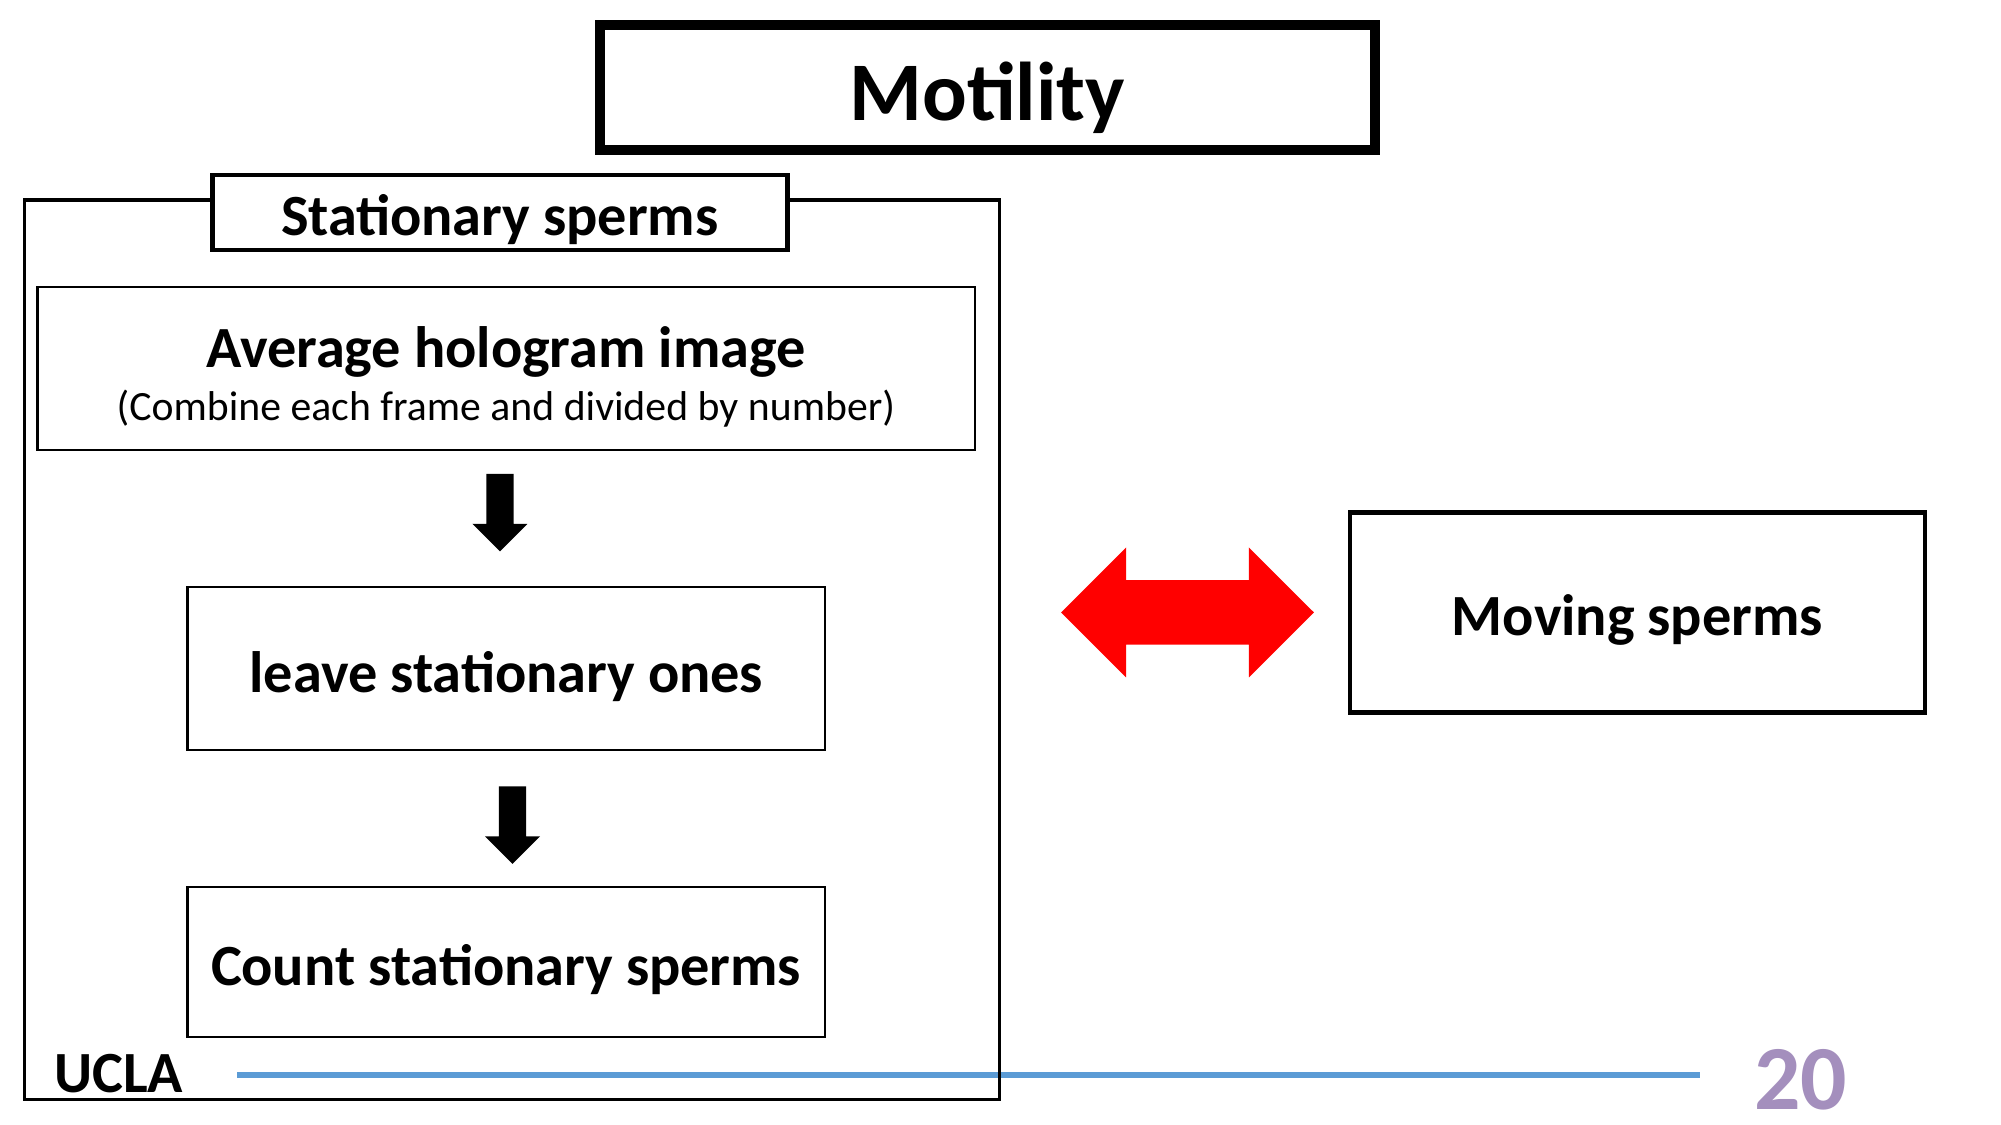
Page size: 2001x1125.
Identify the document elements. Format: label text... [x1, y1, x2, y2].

text_box Stationary sperms [211, 174, 788, 251]
text_box [24, 199, 1001, 1101]
text_box Moving sperms [1349, 511, 1926, 713]
text_box Motility [599, 24, 1376, 151]
text_box [1061, 547, 1314, 678]
slide_number 20 [1412, 1042, 1863, 1103]
